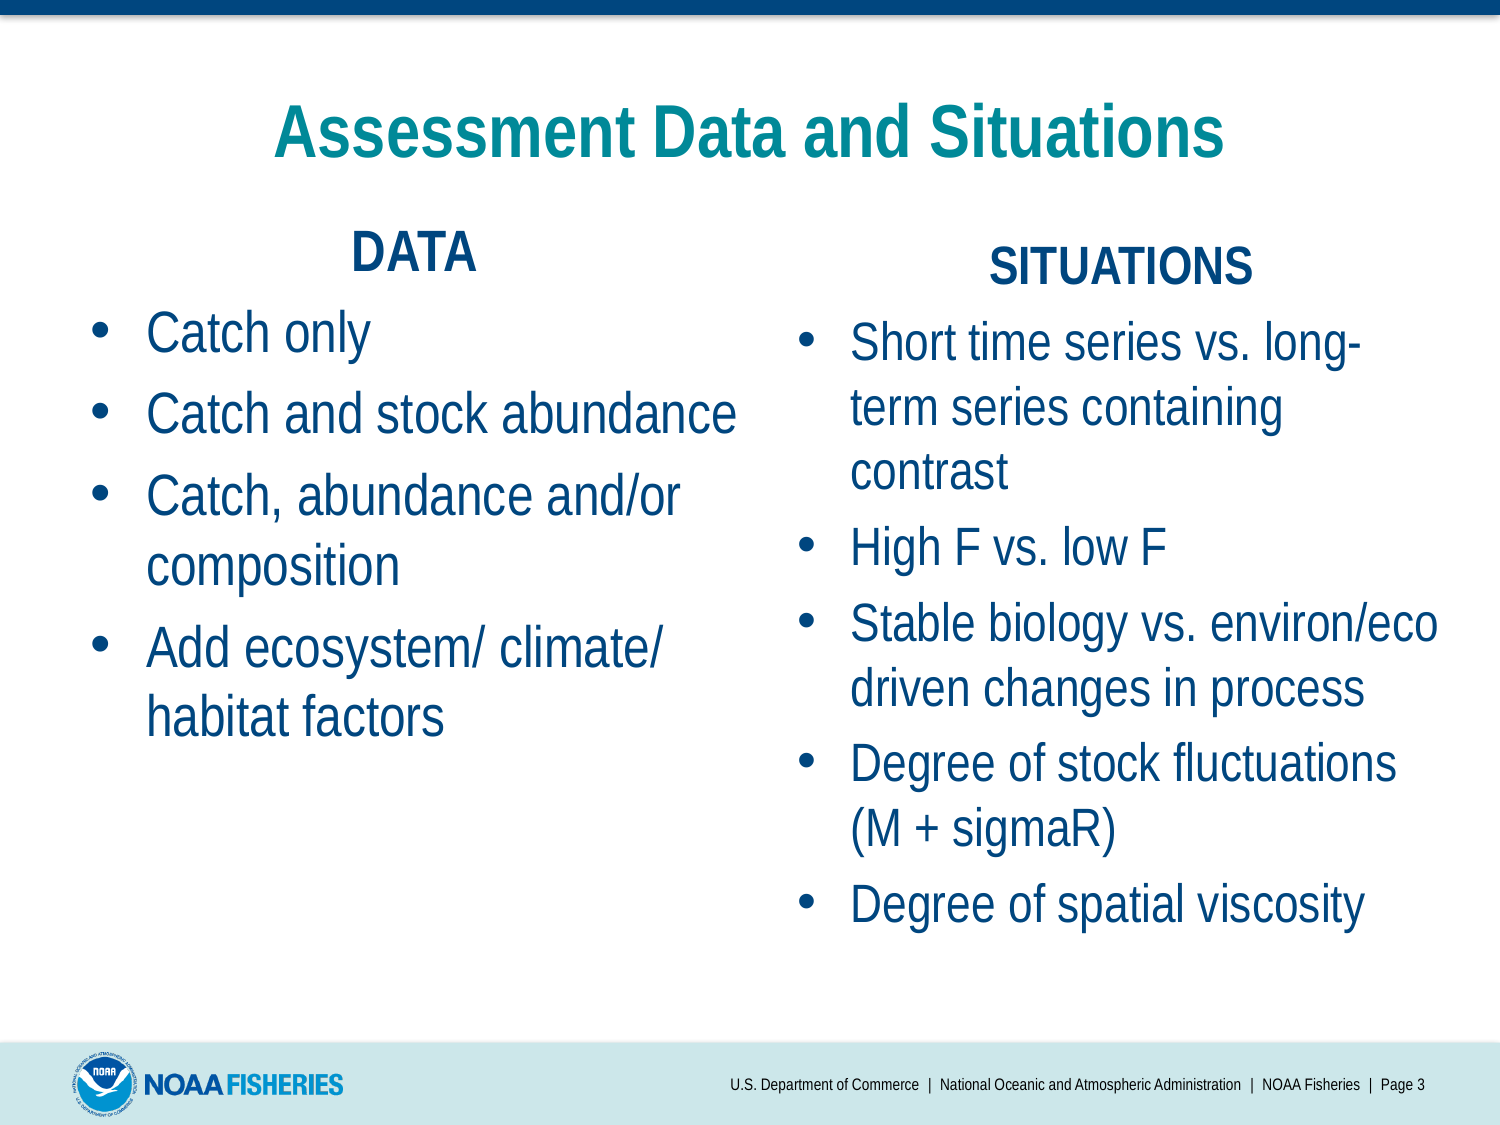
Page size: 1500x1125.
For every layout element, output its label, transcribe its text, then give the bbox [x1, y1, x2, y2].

list DATA Catch only Catch and stock abundance Catch, abundance and/or composition Add ecosystem/ climate/ habitat factors [75, 205, 755, 948]
text_box SITUATIONS Short time series vs. long-term series containing contrast High F vs. low F Stable biology vs. environ/eco driven changes in process Degree of stock fluctuations (M + sigmaR) Degree of spatial viscosity [782, 222, 1462, 966]
picture [72, 1052, 343, 1117]
slide_number U.S. Department of Commerce | National Oceanic and Atmospheric Administration | NOAA Fisheries | Page 3 [375, 1042, 1425, 1125]
title Assessment Data and Situations [75, 75, 1425, 186]
picture [335, 1078, 343, 1085]
